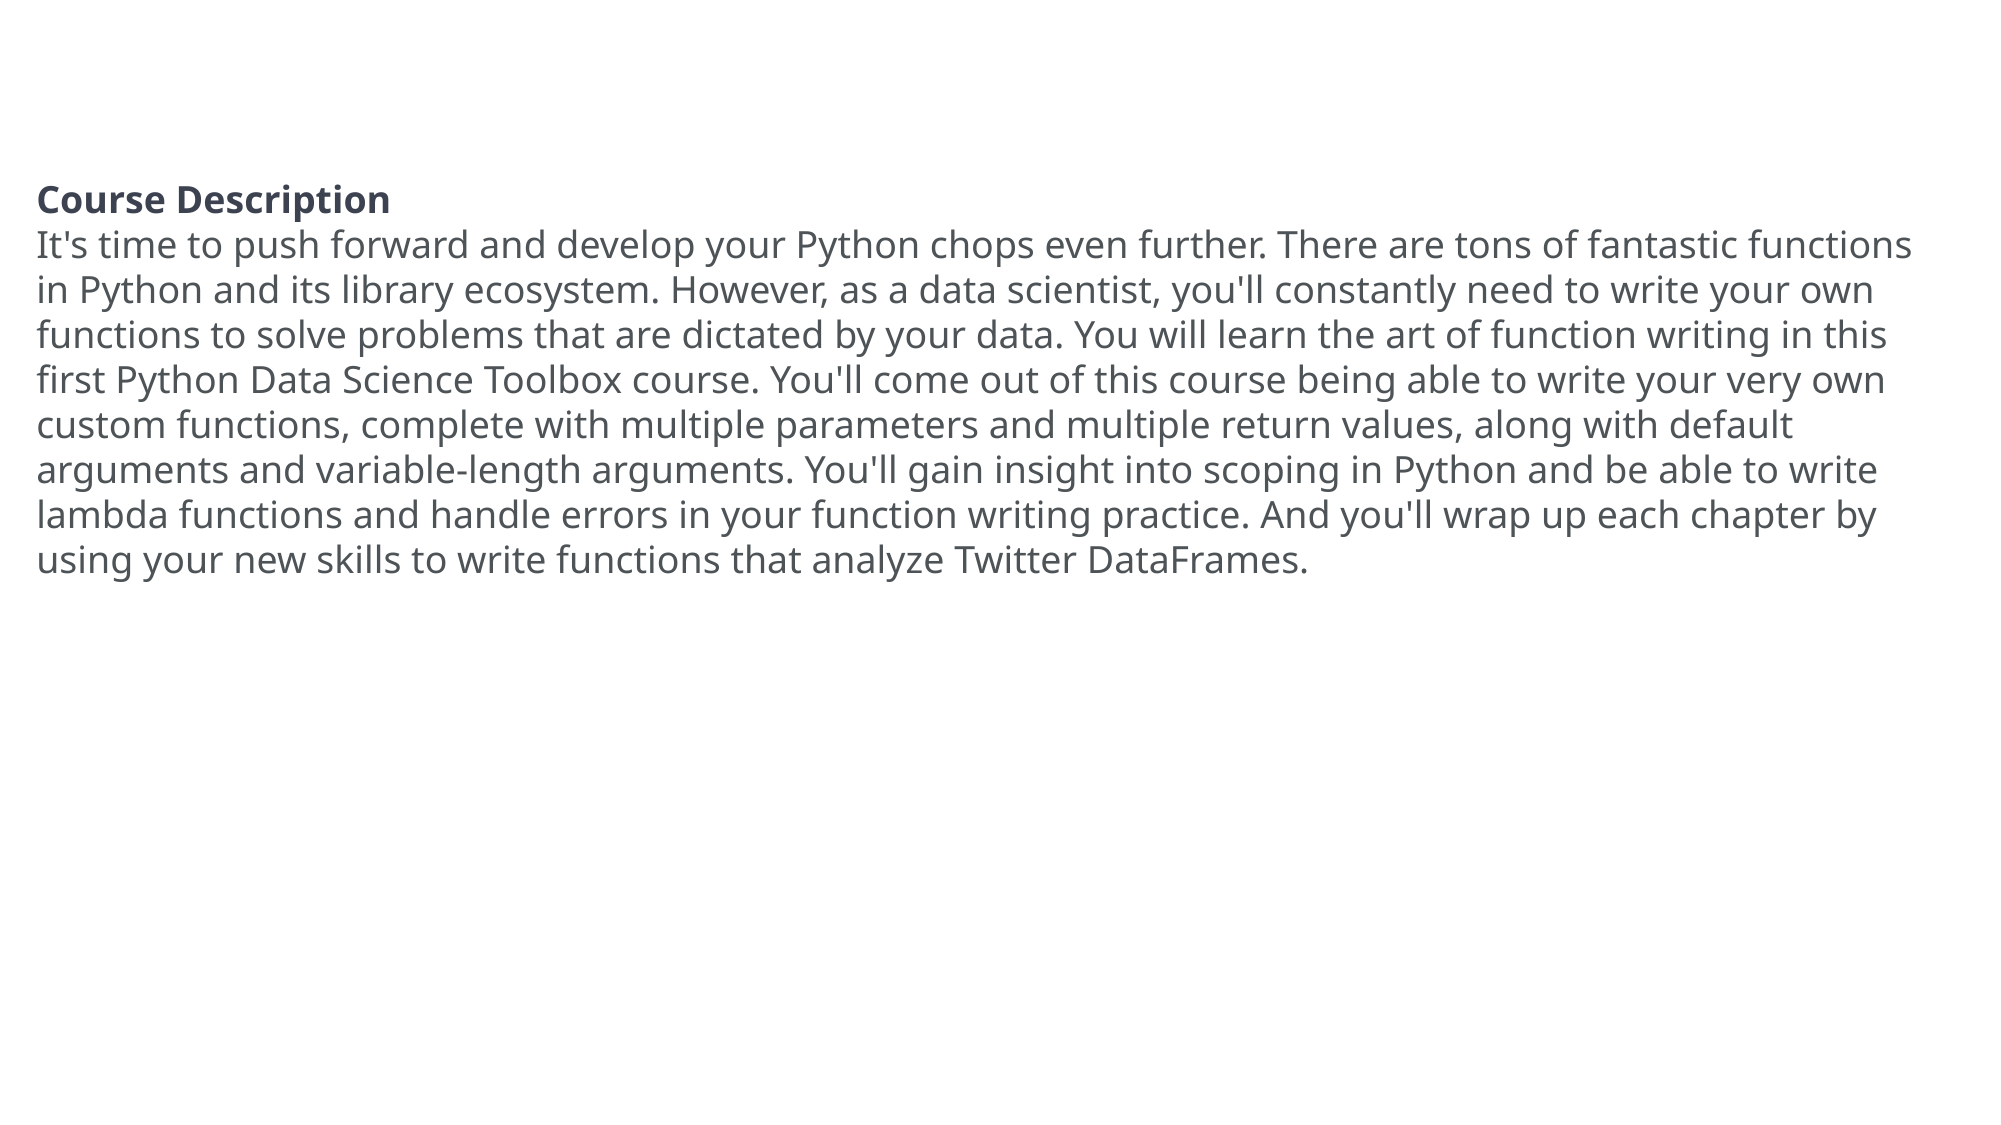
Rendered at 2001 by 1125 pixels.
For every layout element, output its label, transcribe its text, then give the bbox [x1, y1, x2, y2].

text_box Course Description It's time to push forward and develop your Python chops even further. There are tons of fantastic functions in Python and its library ecosystem. However, as a data scientist, you'll constantly need to write your own functions to solve problems that are dictated by your data. You will learn the art of function writing in this first Python Data Science Toolbox course. You'll come out of this course being able to write your very own custom functions, complete with multiple parameters and multiple return values, along with default arguments and variable-length arguments. You'll gain insight into scoping in Python and be able to write lambda functions and handle errors in your function writing practice. And you'll wrap up each chapter by using your new skills to write functions that analyze Twitter DataFrames. 1 [21, 168, 1935, 634]
